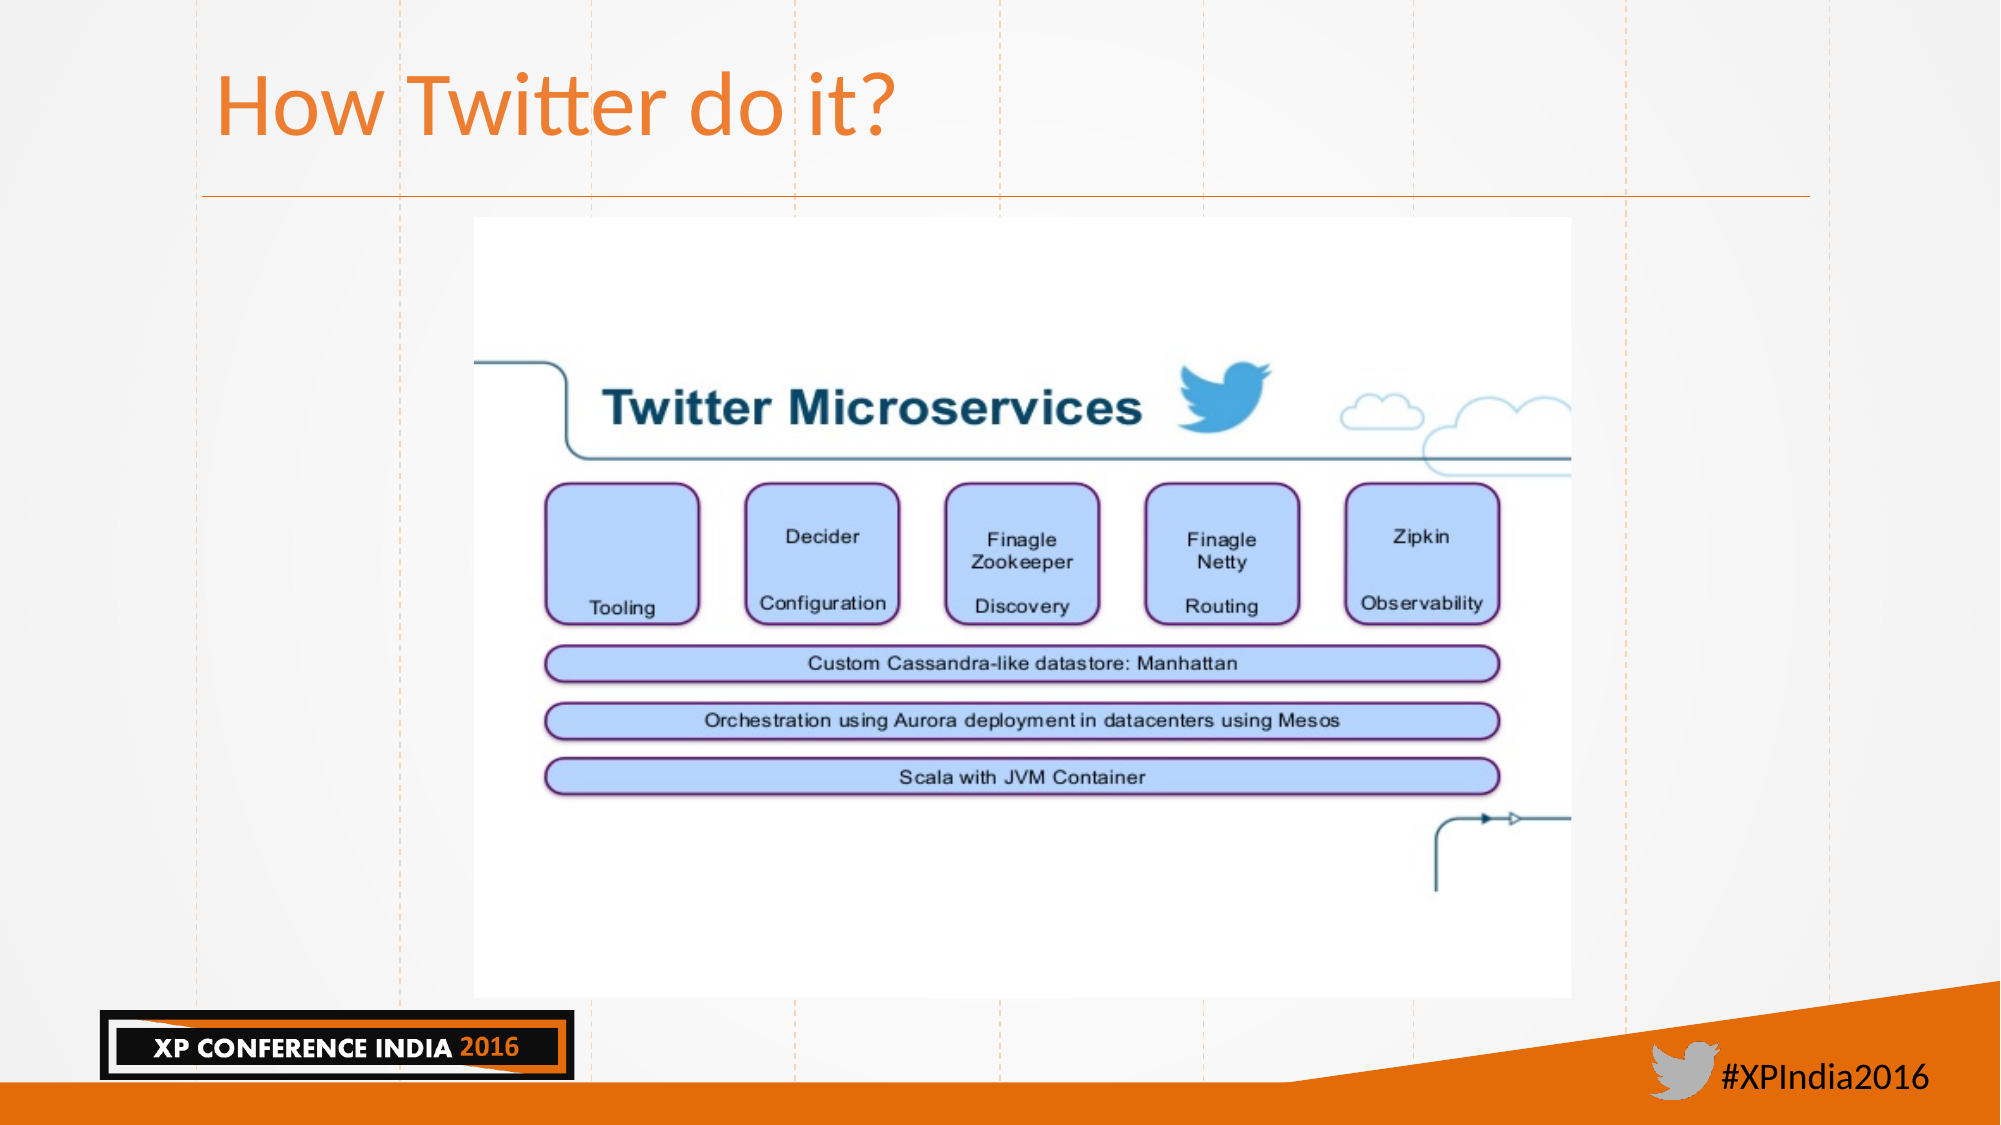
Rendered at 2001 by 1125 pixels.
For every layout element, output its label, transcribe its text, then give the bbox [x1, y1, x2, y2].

picture [99, 1010, 575, 1080]
title How Twitter do it? [200, 11, 2000, 200]
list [473, 217, 1572, 998]
picture [1649, 1034, 1721, 1107]
